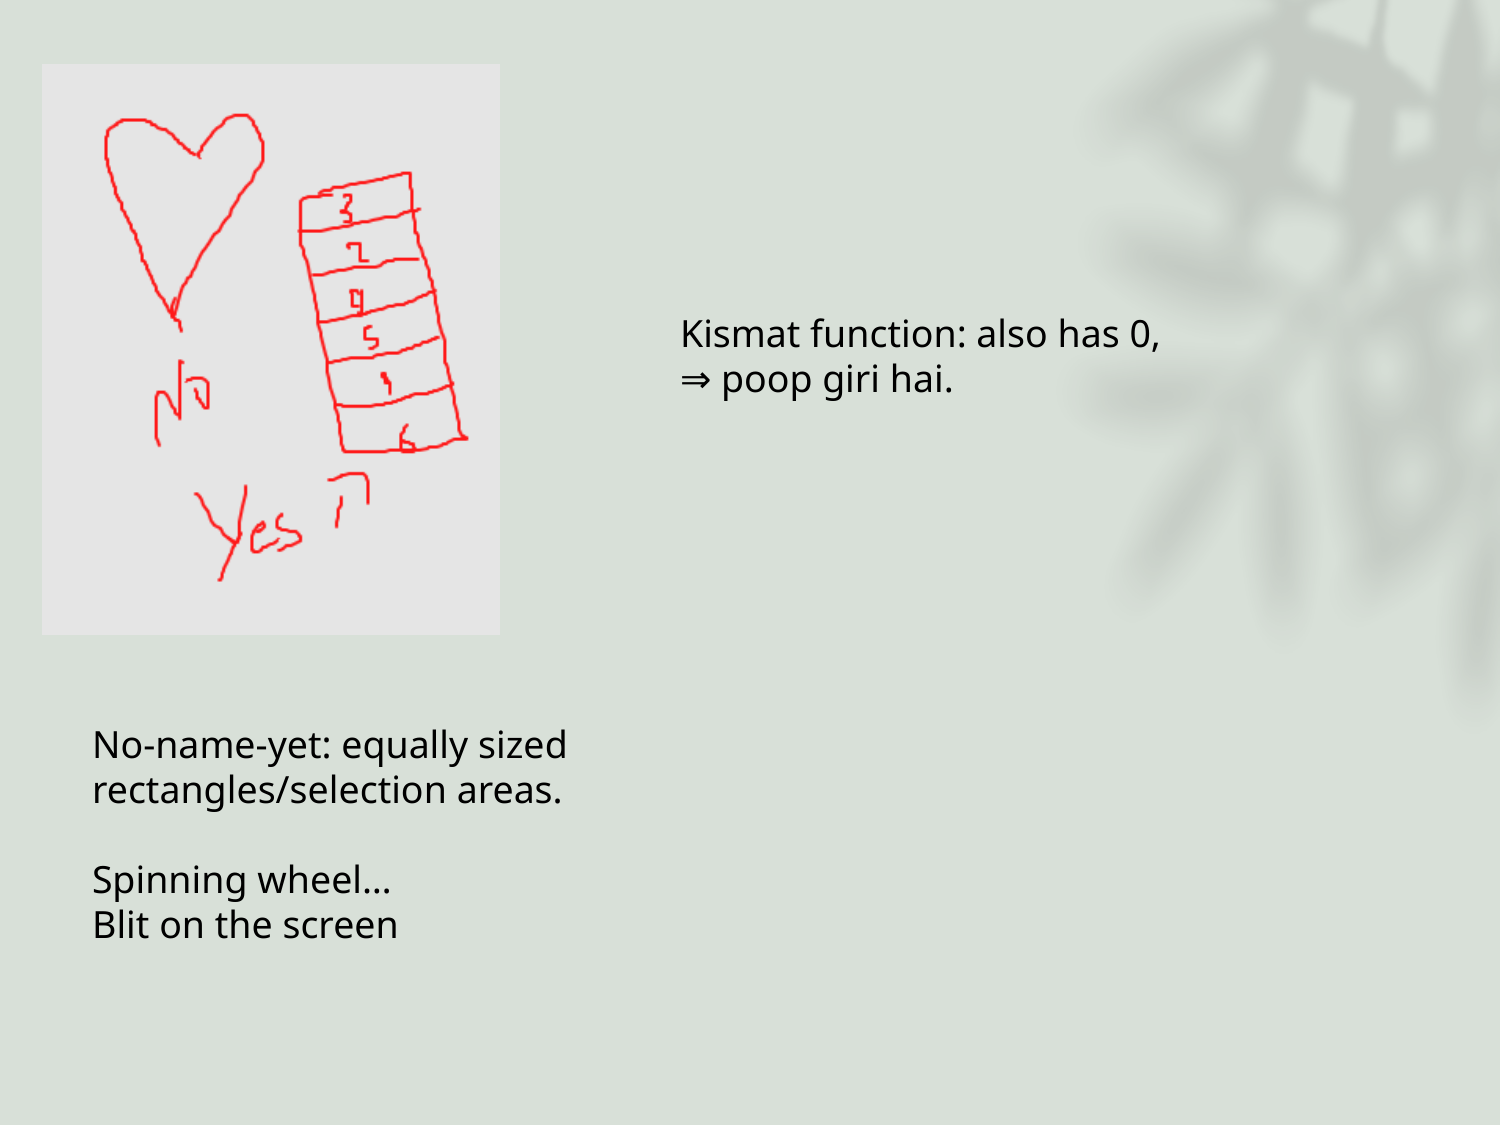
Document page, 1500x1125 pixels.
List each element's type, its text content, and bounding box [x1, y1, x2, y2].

text_box Kismat function: also has 0, ⇒ poop giri hai. [665, 302, 1186, 408]
picture [42, 64, 500, 635]
text_box No-name-yet: equally sized rectangles/selection areas. Spinning wheel… Blit on the screen [77, 713, 598, 954]
